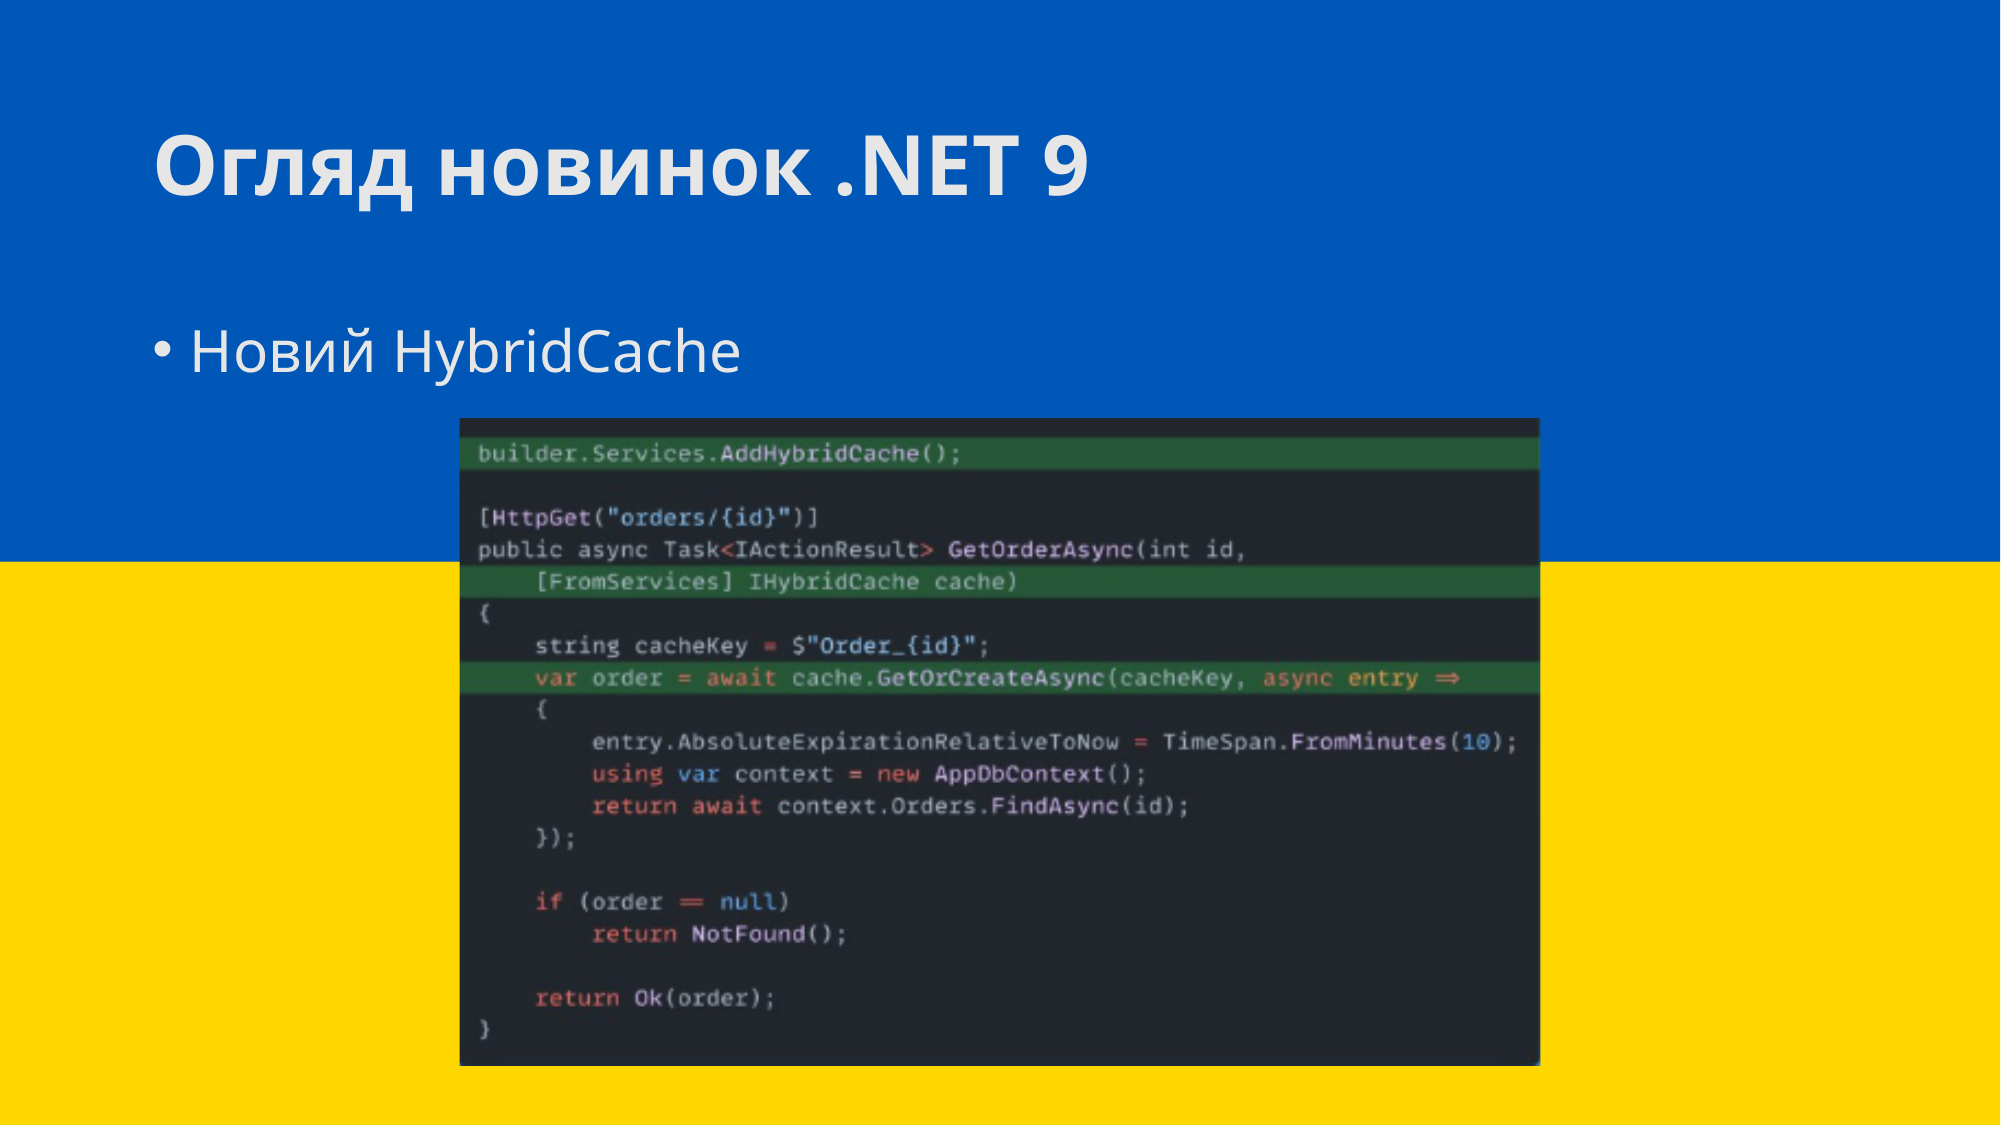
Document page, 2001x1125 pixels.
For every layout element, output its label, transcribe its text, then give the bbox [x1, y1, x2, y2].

picture [0, 0, 2001, 1125]
title Огляд новинок .NET 9 [137, 59, 1863, 278]
list Новий HybridCache [137, 299, 1863, 1014]
